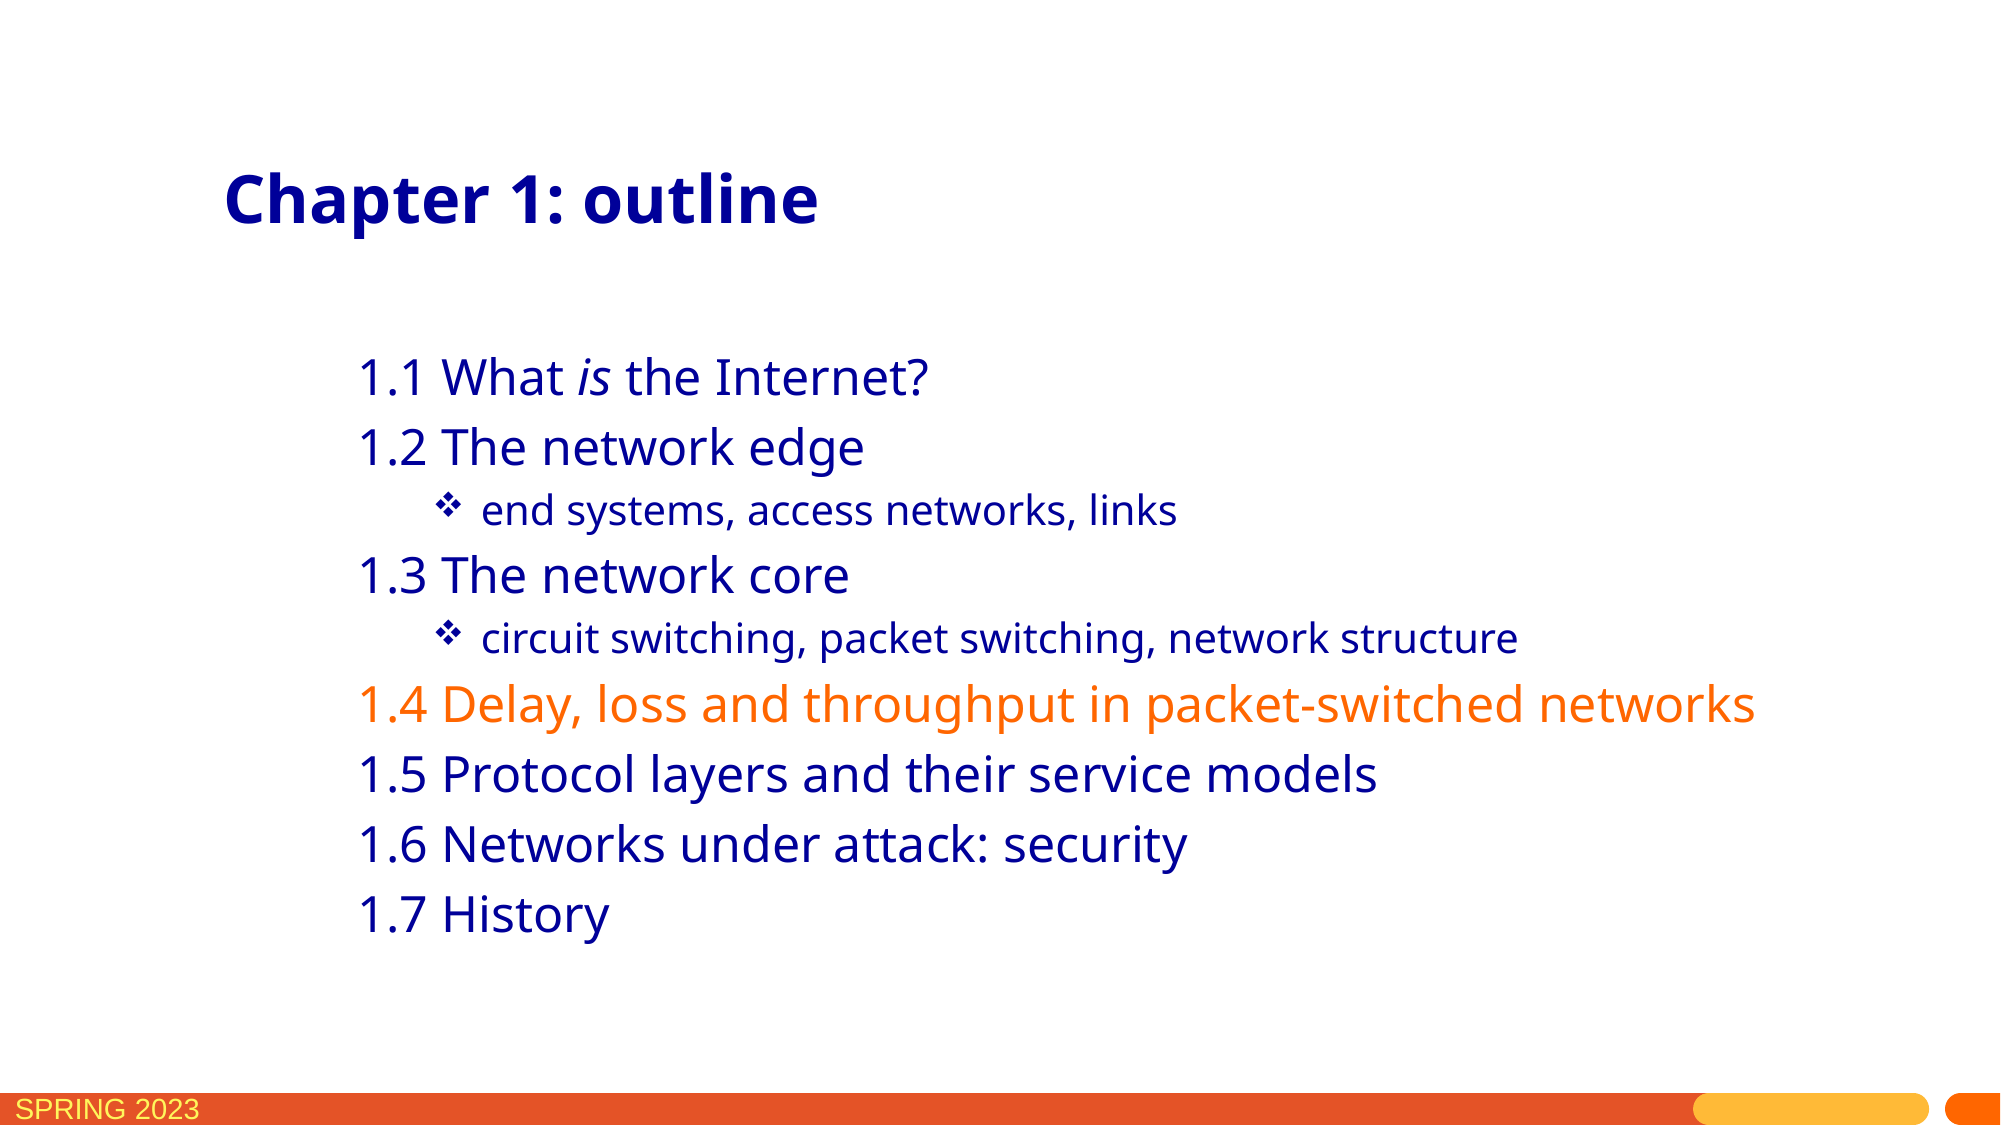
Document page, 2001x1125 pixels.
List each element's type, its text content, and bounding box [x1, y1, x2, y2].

title Chapter 1: outline [208, 137, 1914, 256]
list 1.1 What is the Internet? 1.2 The network edge end systems, access networks, links 1.3 The network core circuit switching, packet switching, network structure 1.4 Delay, loss and throughput in packet-switched networks 1.5 Protocol layers and their service models 1.6 Networks under attack: security 1.7 History [267, 338, 1914, 1035]
